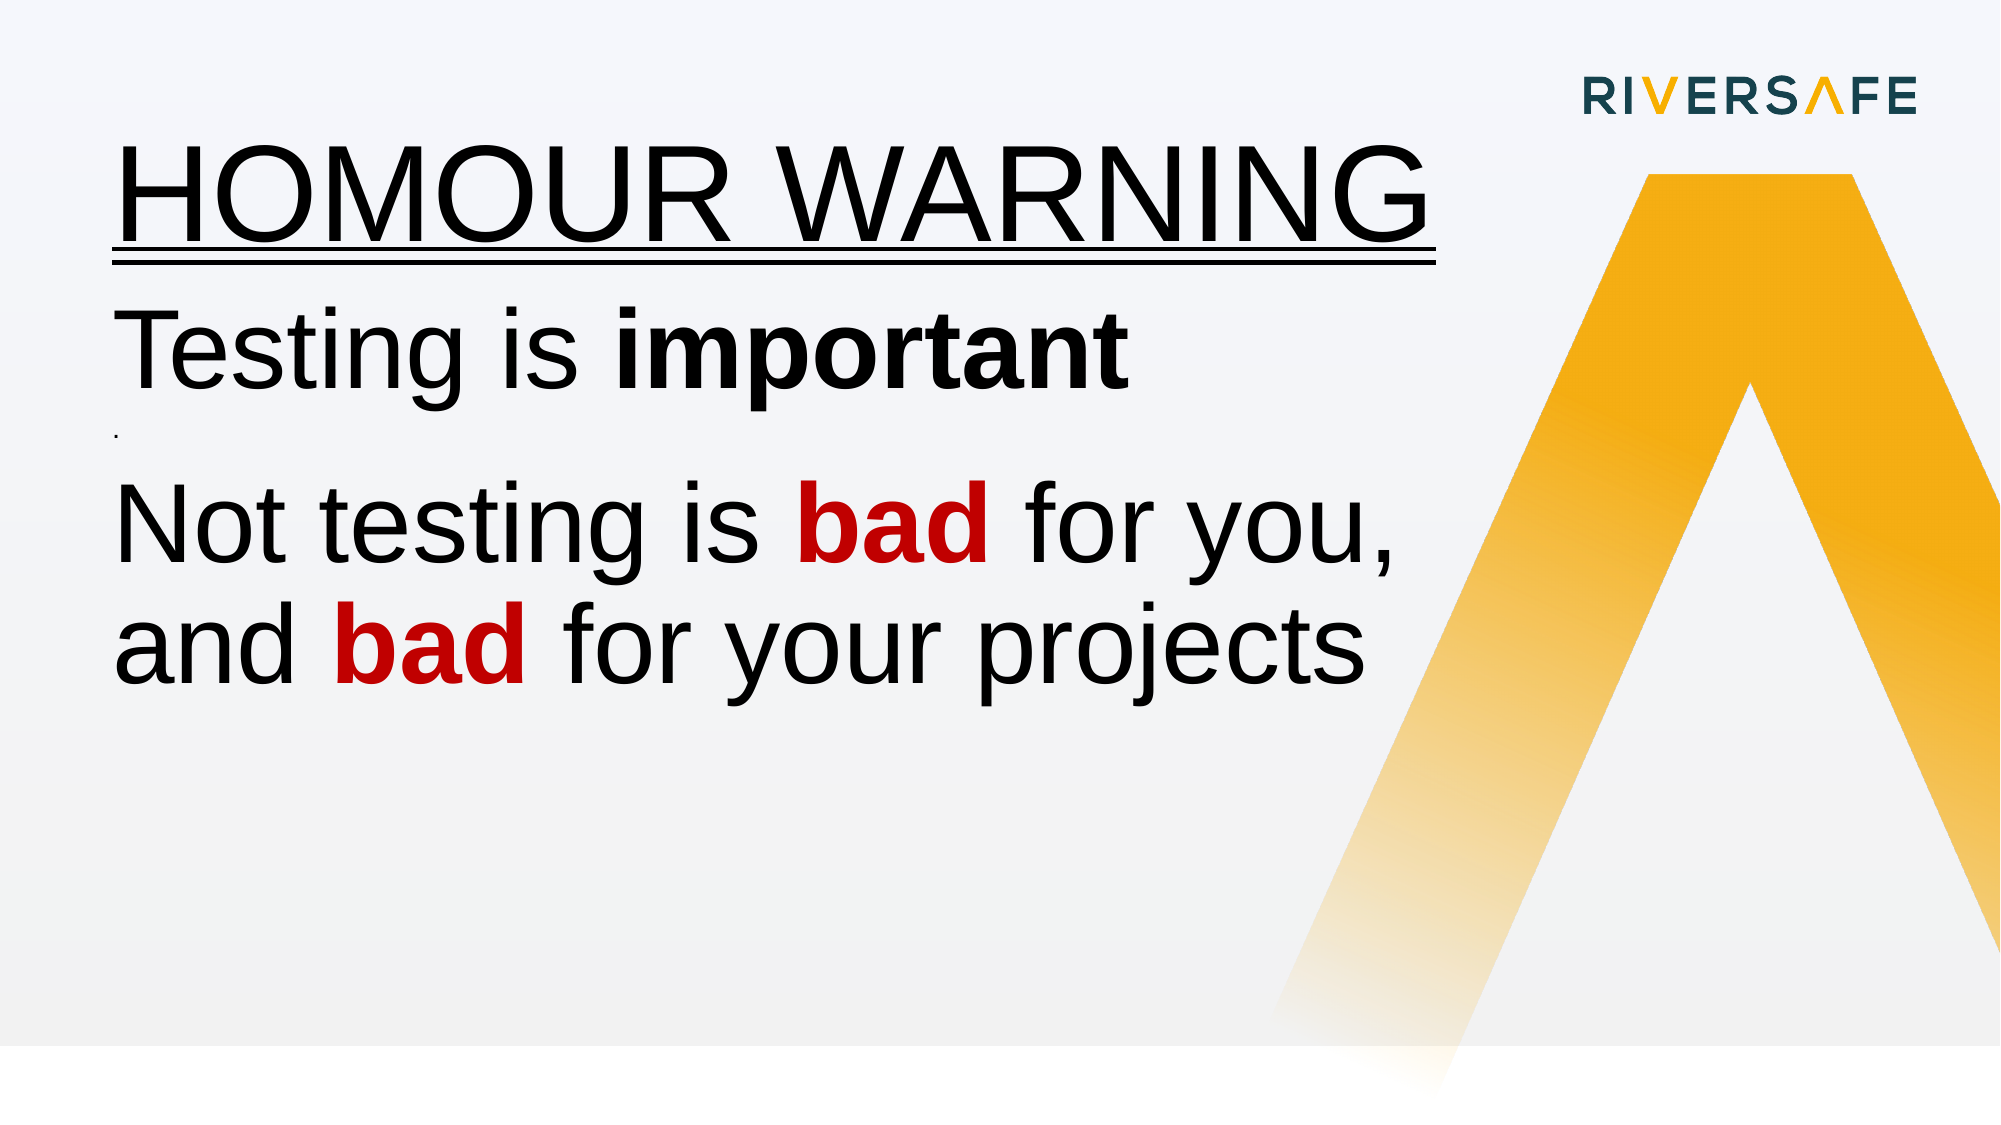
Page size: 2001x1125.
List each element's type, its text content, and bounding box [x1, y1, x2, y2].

text_box [97, 126, 1497, 207]
text_box HOMOUR WARNING Testing is important . Not testing is bad for you, and bad for your projects [97, 114, 1571, 244]
picture [1584, 75, 1916, 115]
picture [1206, 174, 2001, 1125]
